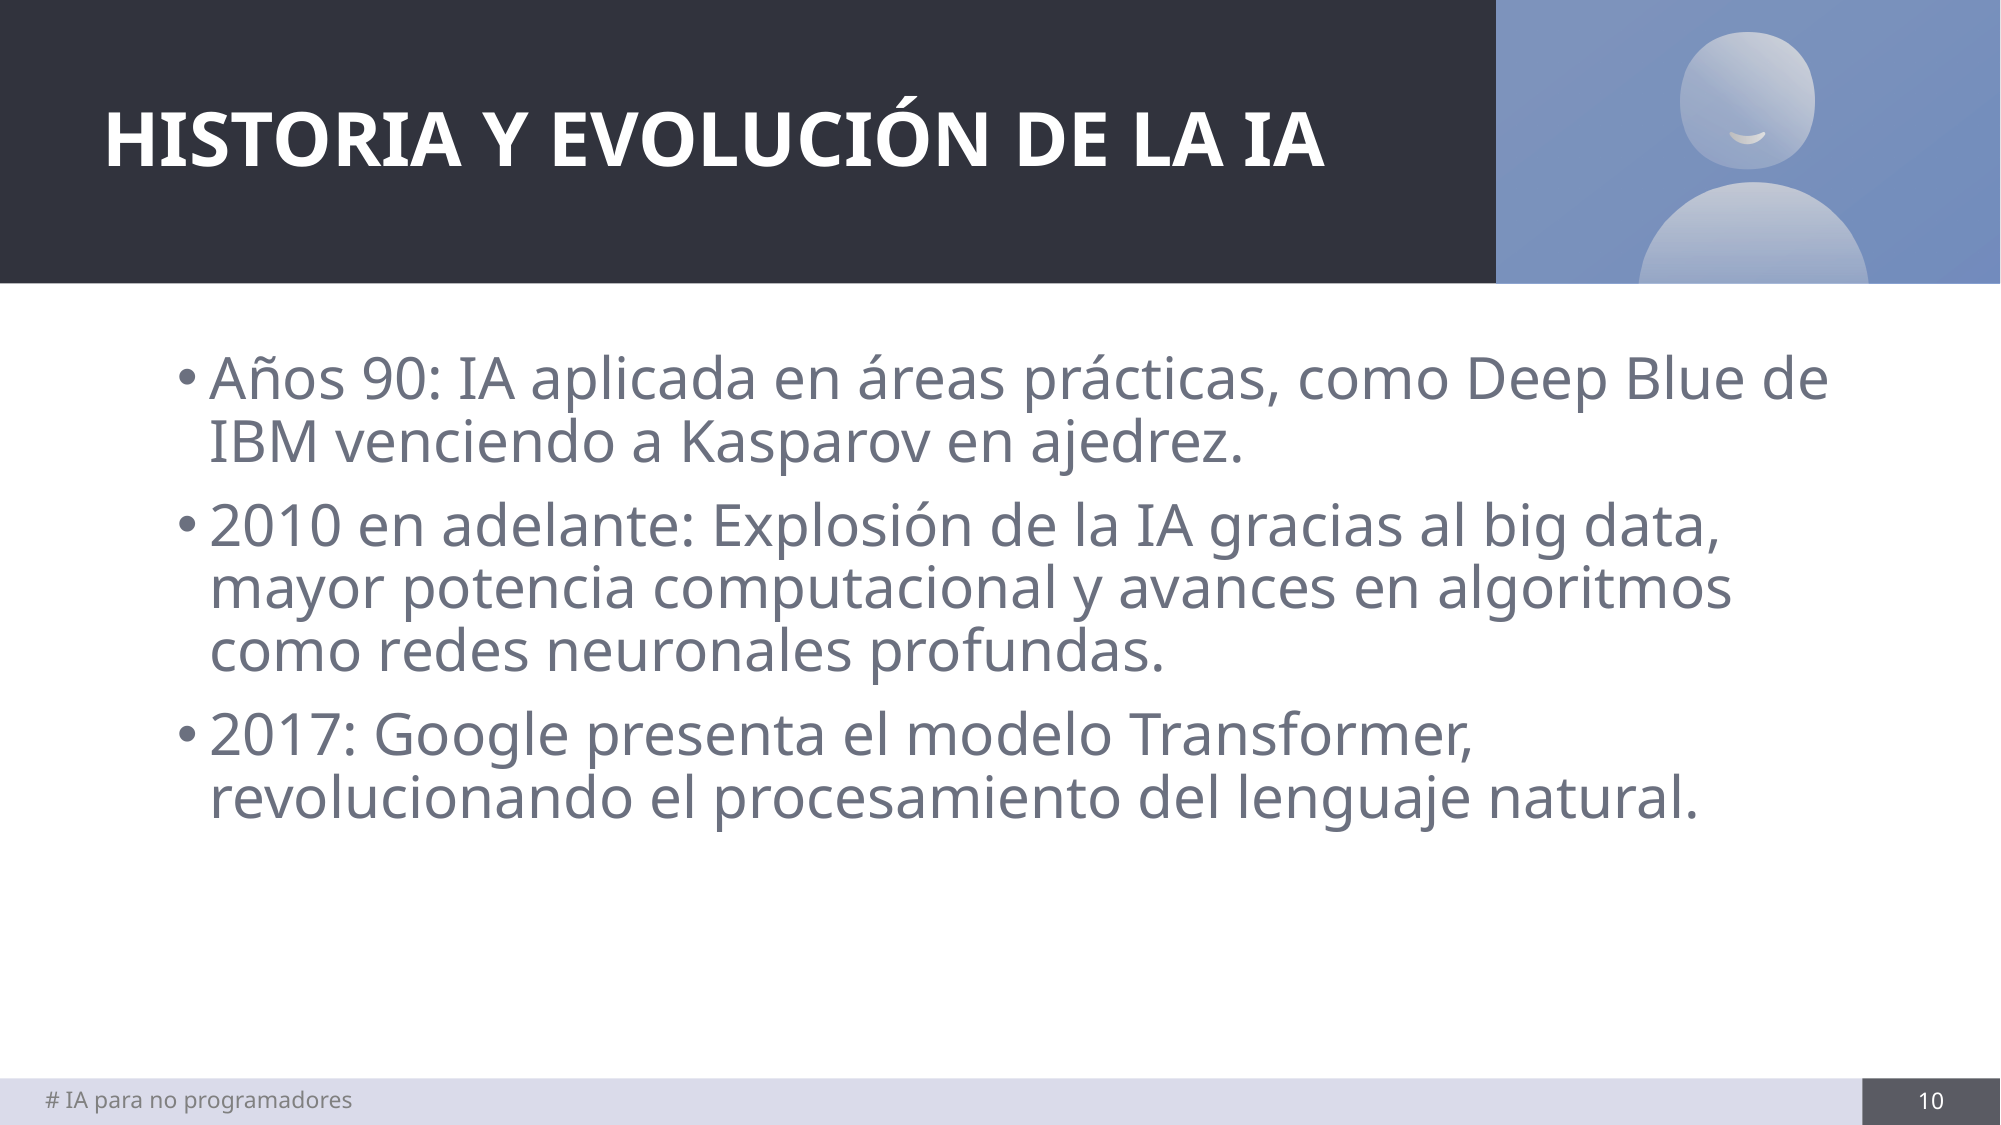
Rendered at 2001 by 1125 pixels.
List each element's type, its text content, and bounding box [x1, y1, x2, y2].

list Años 90: IA aplicada en áreas prácticas, como Deep Blue de IBM venciendo a Kasparov en ajedrez. 2010 en adelante: Explosión de la IA gracias al big data, mayor potencia computacional y avances en algoritmos como redes neuronales profundas. 2017: Google presenta el modelo Transformer, revolucionando el procesamiento del lenguaje natural. [137, 341, 1863, 1046]
picture [1496, 0, 2000, 284]
footer # IA para no programadores [0, 1078, 1862, 1125]
slide_number 10 [1862, 1078, 2000, 1125]
title HISTORIA Y EVOLUCIÓN DE LA IA [87, 33, 1447, 251]
